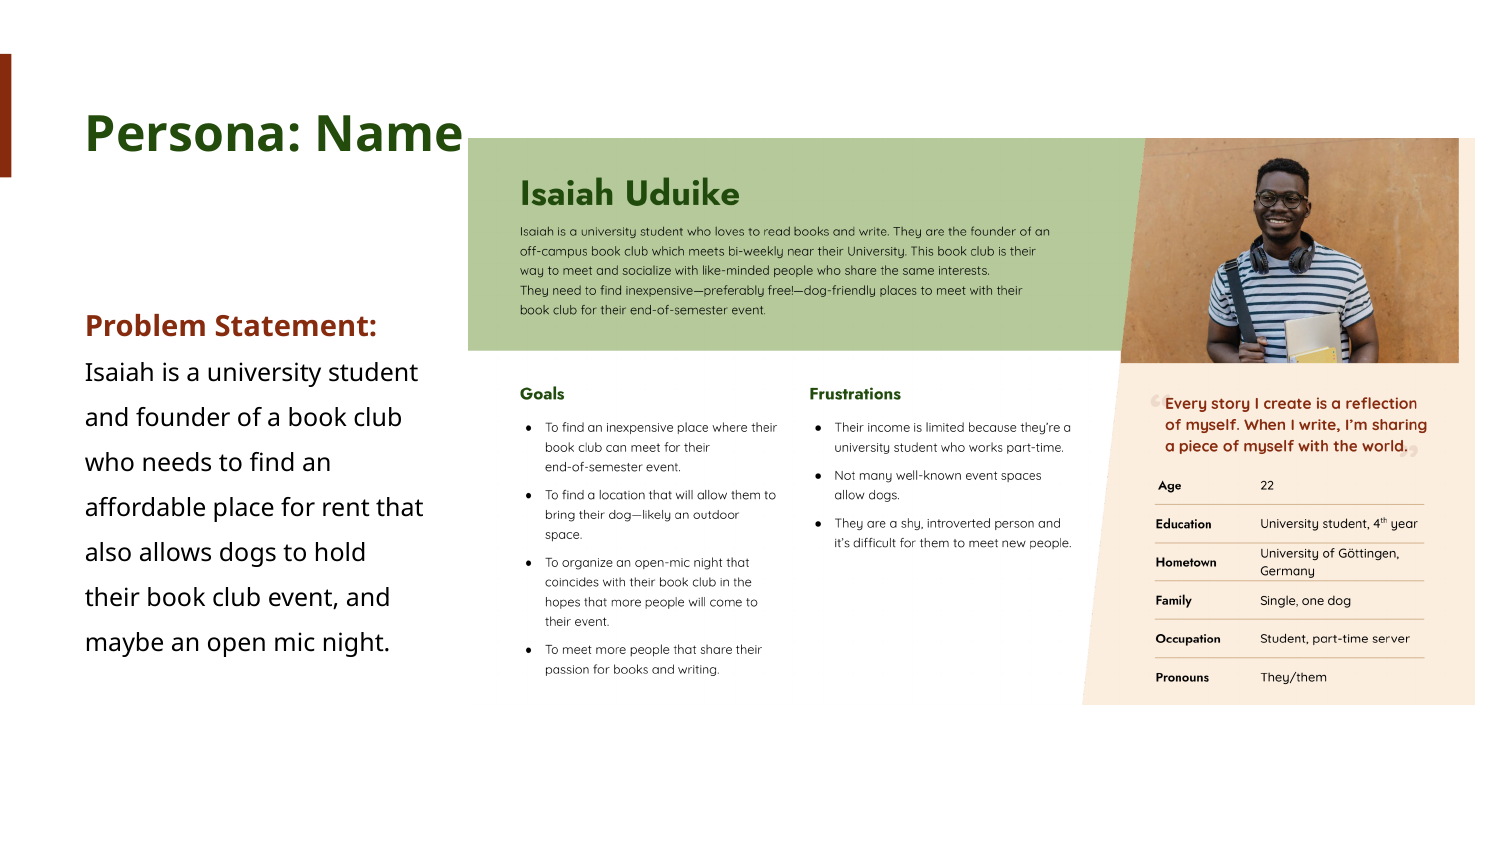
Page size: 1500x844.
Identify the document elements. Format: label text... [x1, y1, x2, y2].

text_box Problem Statement: Isaiah is a university student and founder of a book club who needs to find an affordable place for rent that also allows dogs to hold their book club event, and maybe an open mic night. [84, 274, 444, 672]
picture [468, 138, 1476, 706]
text_box Persona: Name [84, 85, 1087, 176]
